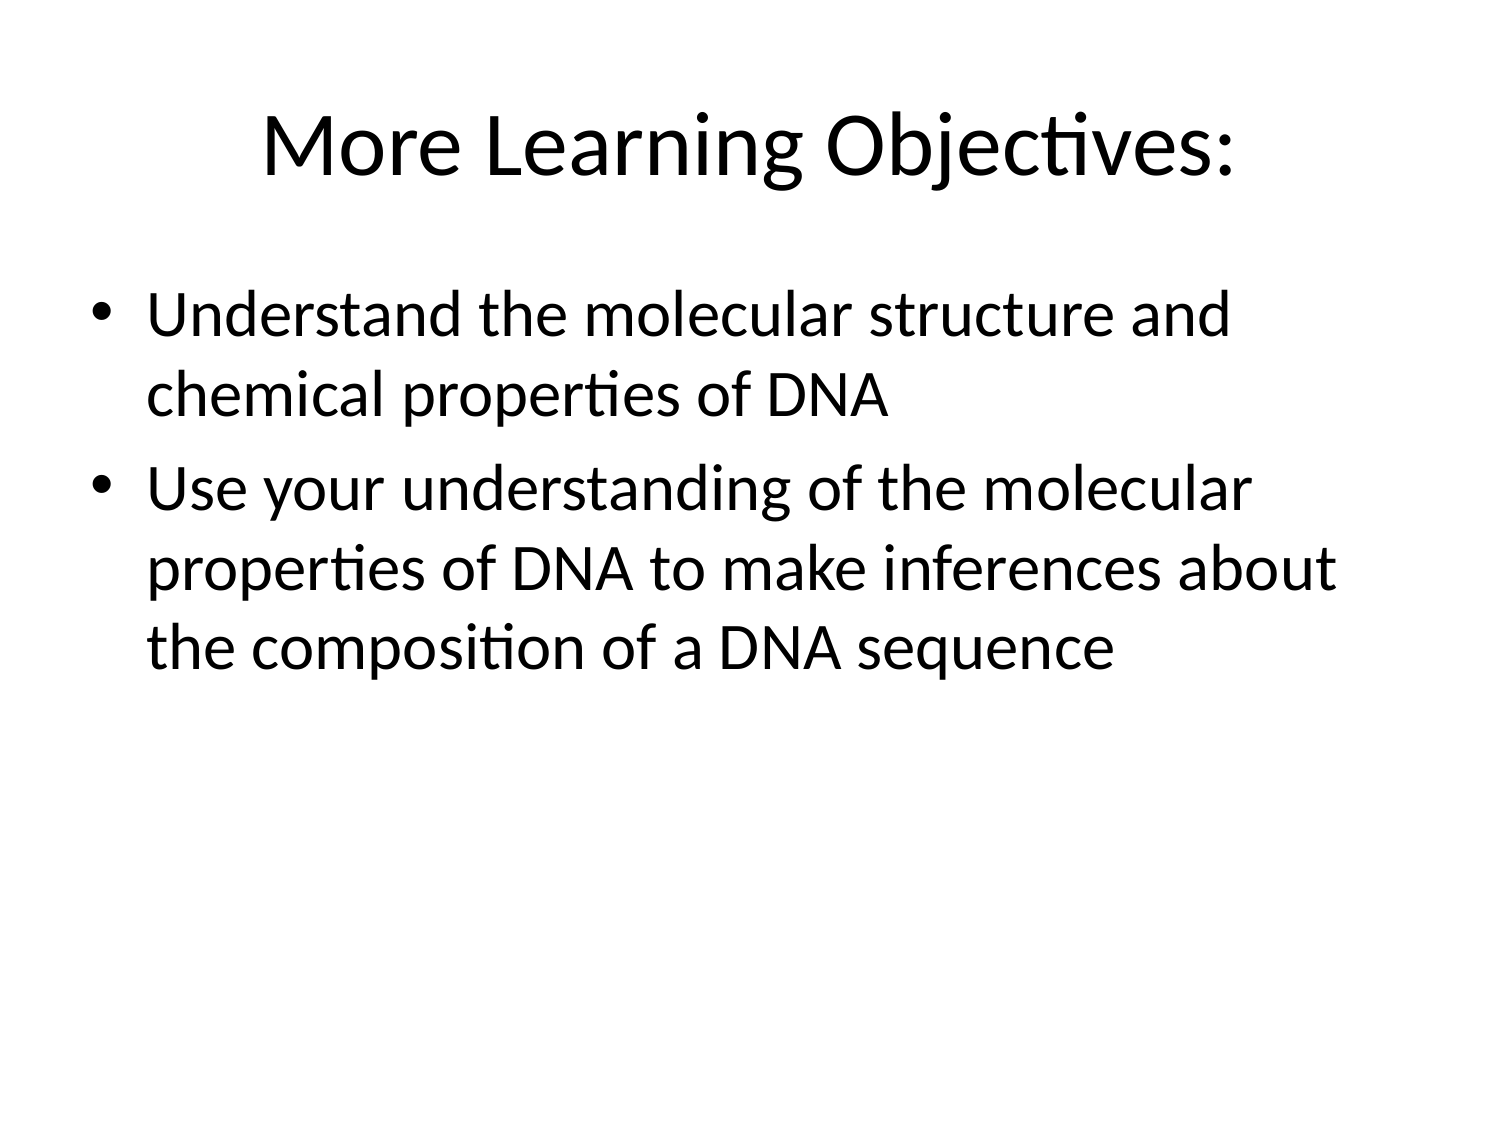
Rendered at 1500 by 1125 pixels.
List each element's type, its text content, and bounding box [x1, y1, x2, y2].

list Understand the molecular structure and chemical properties of DNA Use your understanding of the molecular properties of DNA to make inferences about the composition of a DNA sequence [75, 262, 1425, 1005]
title More Learning Objectives: [75, 45, 1425, 233]
